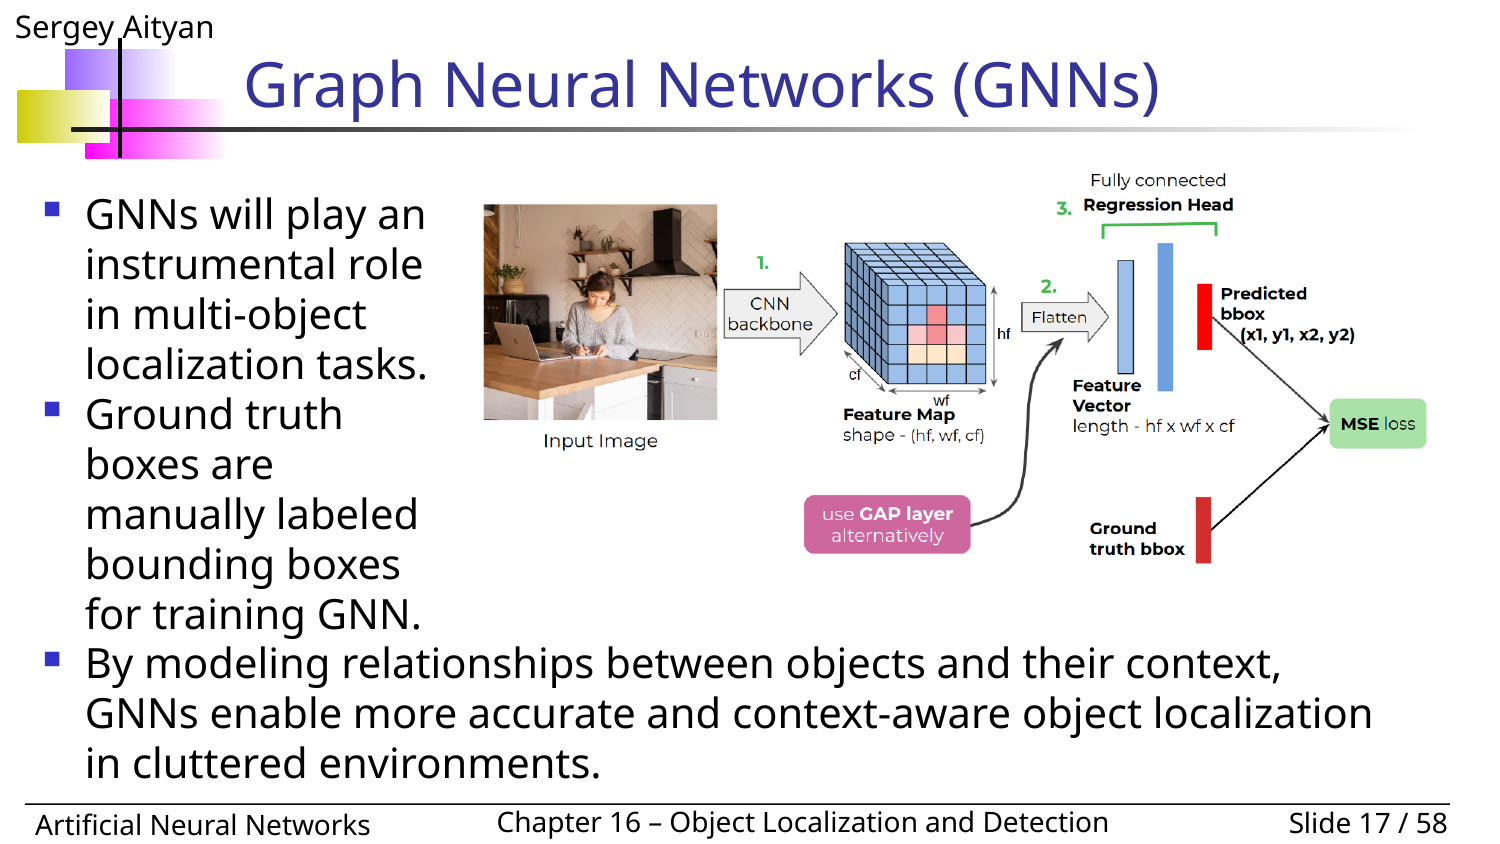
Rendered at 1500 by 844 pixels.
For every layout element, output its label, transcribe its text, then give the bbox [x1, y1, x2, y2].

list By modeling relationships between objects and their context, GNNs enable more accurate and context-aware object localization in cluttered environments. [27, 629, 1416, 825]
picture [474, 171, 1441, 573]
list GNNs will play an instrumental role in multi-object localization tasks. Ground truth boxes are manually labeled bounding boxes for training GNN. [27, 180, 469, 409]
title Graph Neural Networks (GNNs) [228, 46, 1332, 128]
